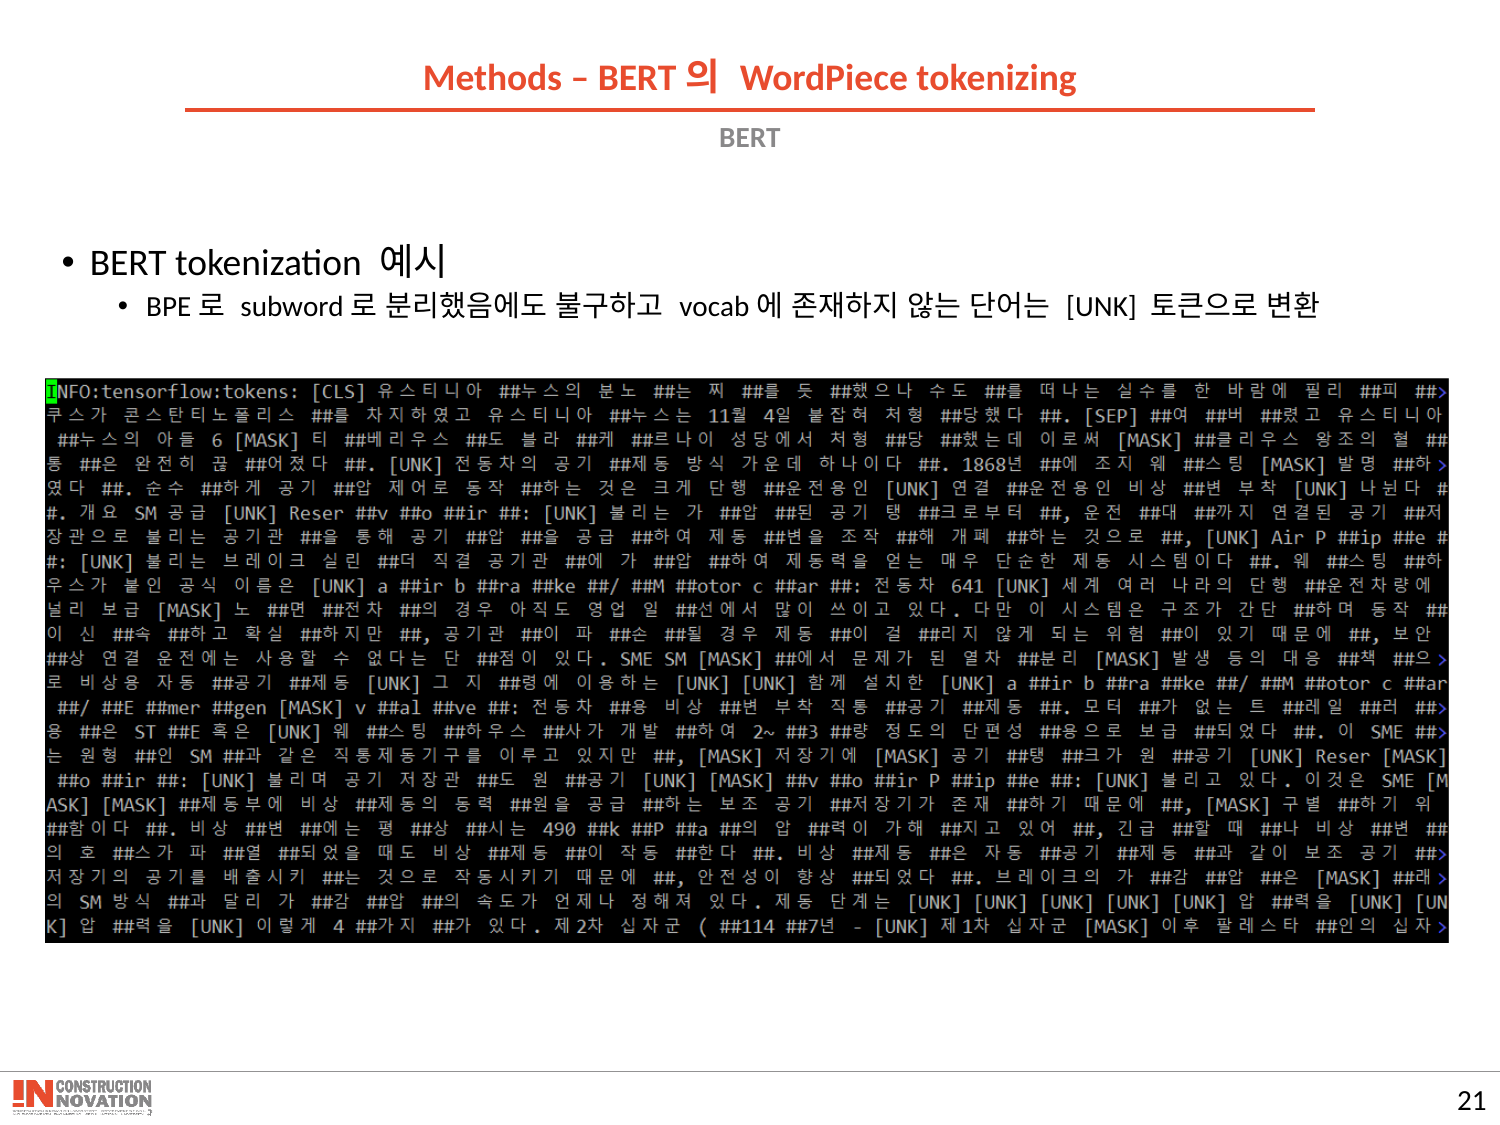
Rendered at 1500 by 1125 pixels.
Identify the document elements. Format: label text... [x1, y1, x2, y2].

title BERT [465, 114, 1034, 163]
picture [45, 375, 1450, 943]
list Methods – BERT의 WordPiece tokenizing [379, 50, 1121, 104]
text_box BERT tokenization 예시 BPE로 subword로 분리했음에도 불구하고 vocab에 존재하지 않는 단어는 [UNK] 토큰으로 변환 [46, 236, 1464, 432]
picture [0, 1067, 168, 1124]
